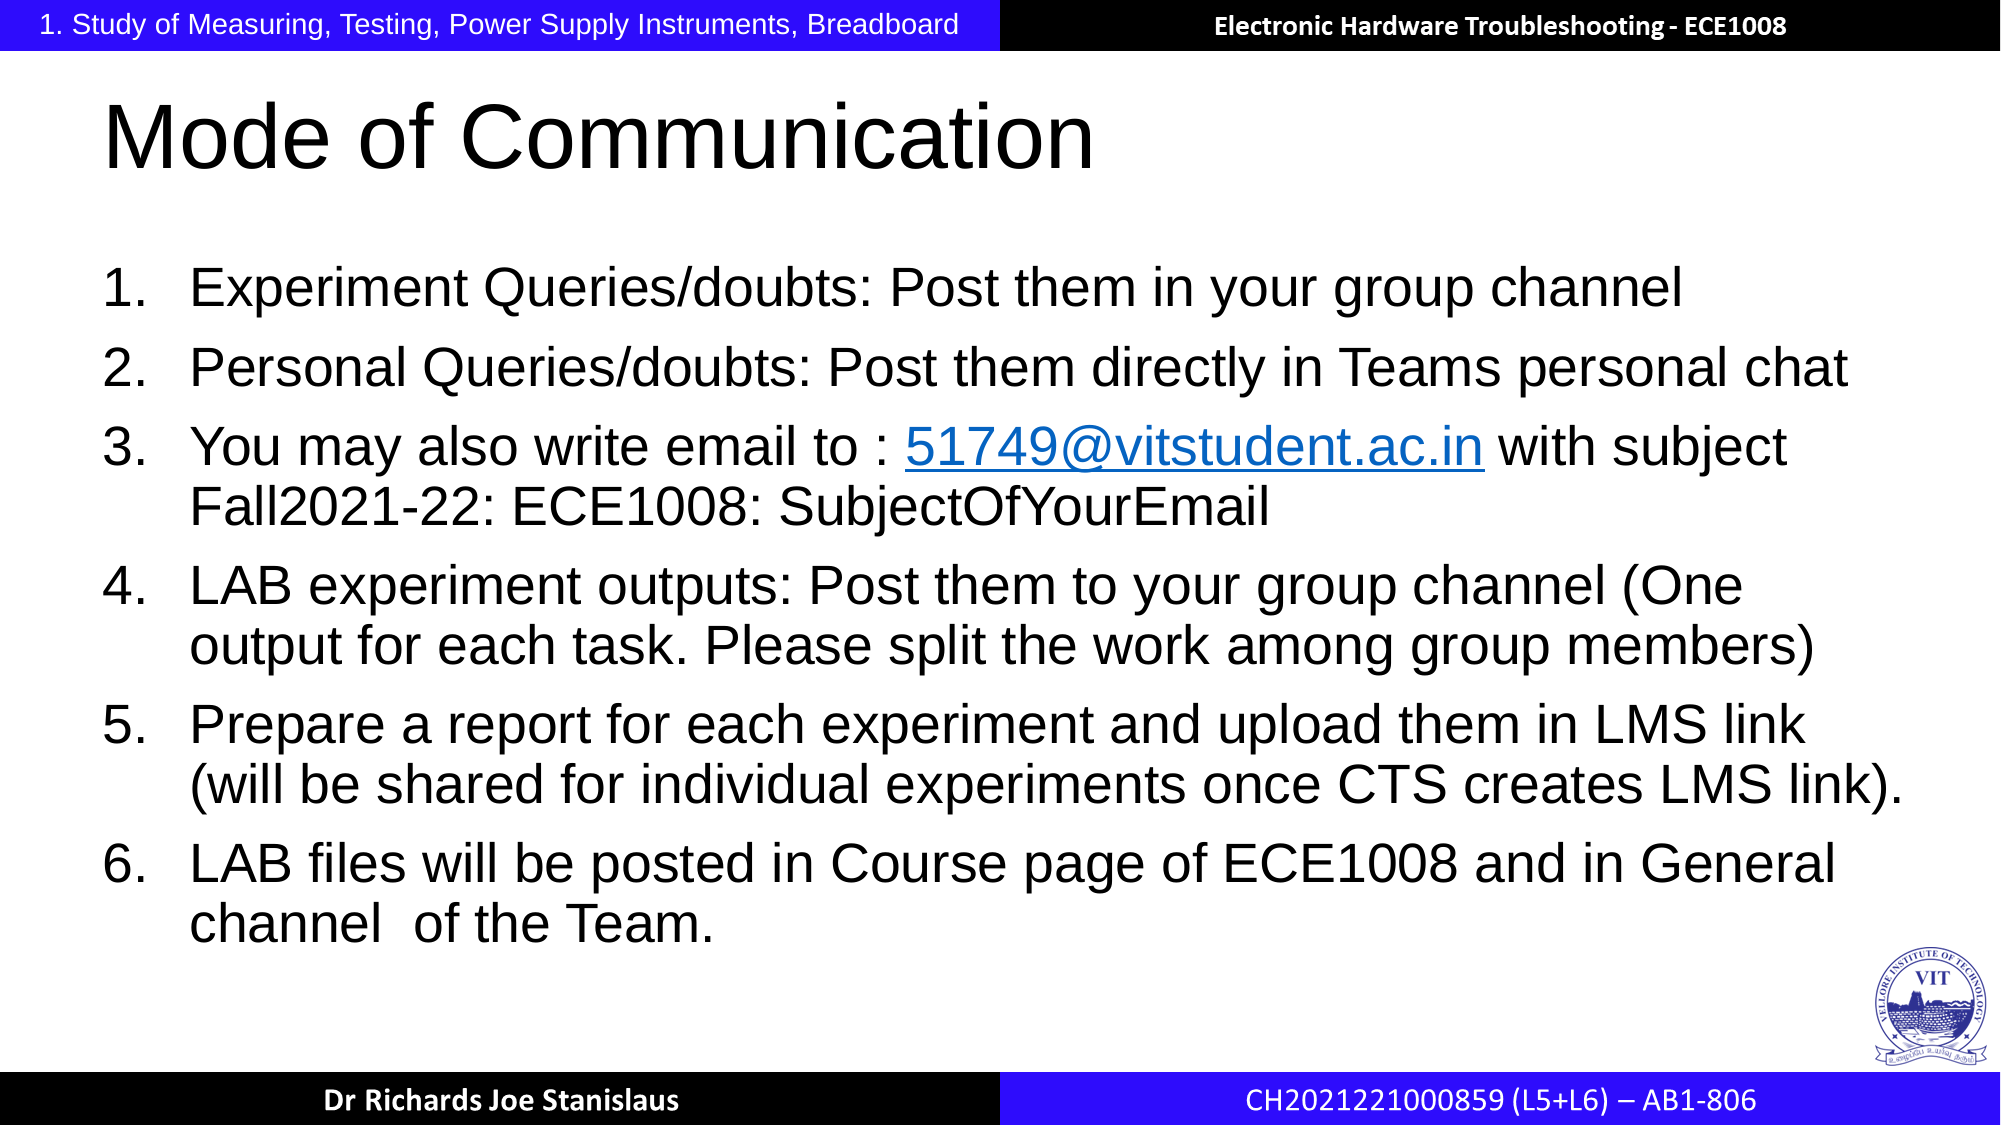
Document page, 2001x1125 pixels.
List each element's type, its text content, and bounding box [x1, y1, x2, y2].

list Experiment Queries/doubts: Post them in your group channel Personal Queries/doubts: Post them directly in Teams personal chat You may also write email to : 51749@vitstudent.ac.in with subject Fall2021-22: ECE1008: SubjectOfYourEmail LAB experiment outputs: Post them to your group channel (One output for each task. Please split the work among group members) Prepare a report for each experiment and upload them in LMS link (will be shared for individual experiments once CTS creates LMS link). LAB files will be posted in Course page of ECE1008 and in General channel of the Team. [87, 251, 1928, 1014]
picture [0, 0, 2001, 1125]
footer 1. Study of Measuring, Testing, Power Supply Instruments, Breadboard [0, 0, 1000, 53]
title Mode of Communication [87, 43, 1928, 235]
